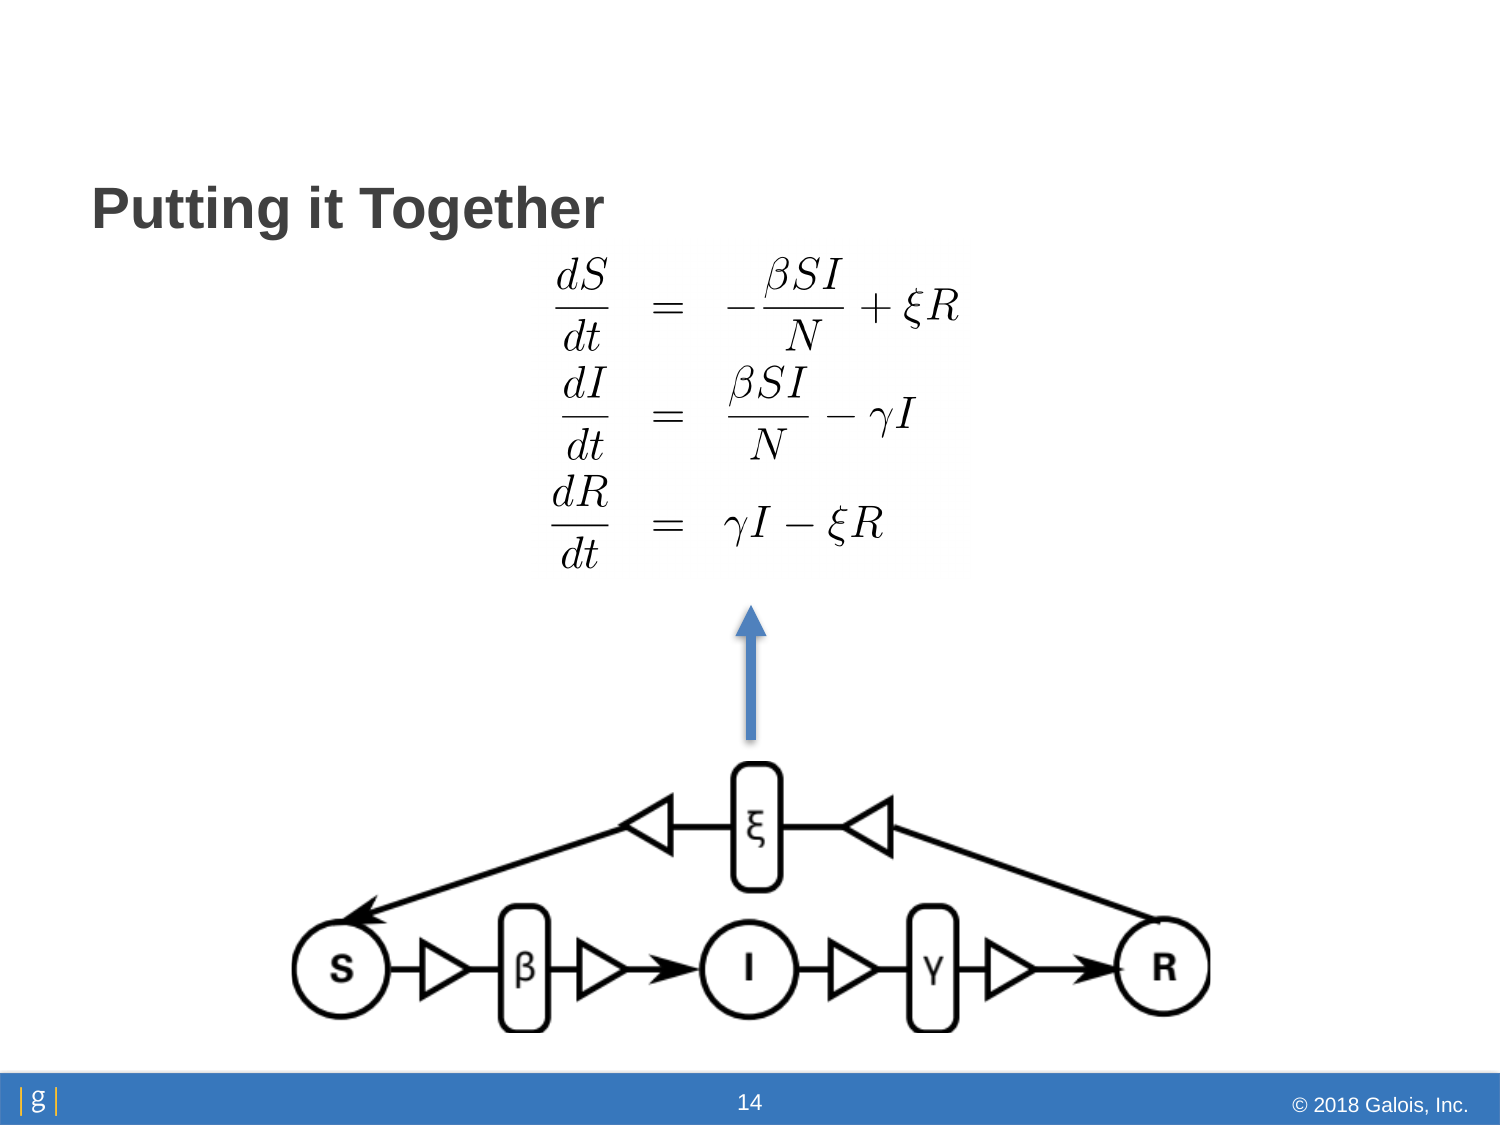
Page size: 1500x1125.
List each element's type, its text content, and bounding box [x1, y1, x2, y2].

picture [20, 1087, 57, 1116]
picture [291, 760, 1211, 1033]
title Putting it Together [76, 172, 1426, 239]
picture [531, 238, 971, 579]
